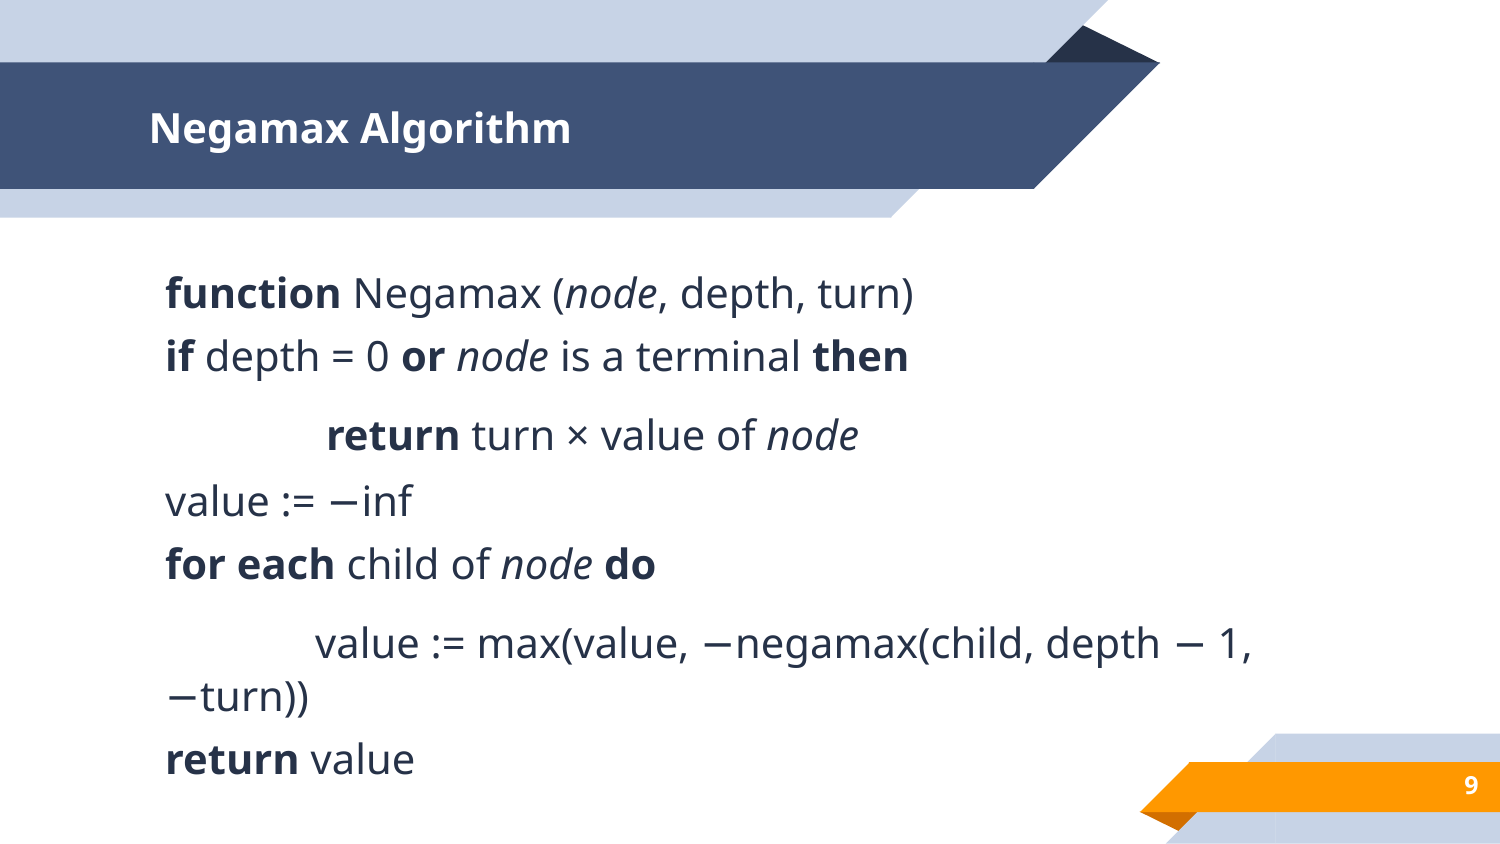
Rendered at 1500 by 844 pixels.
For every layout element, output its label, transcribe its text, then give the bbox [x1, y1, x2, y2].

title Negamax Algorithm [133, 64, 997, 190]
slide_number 9 [1249, 760, 1494, 813]
